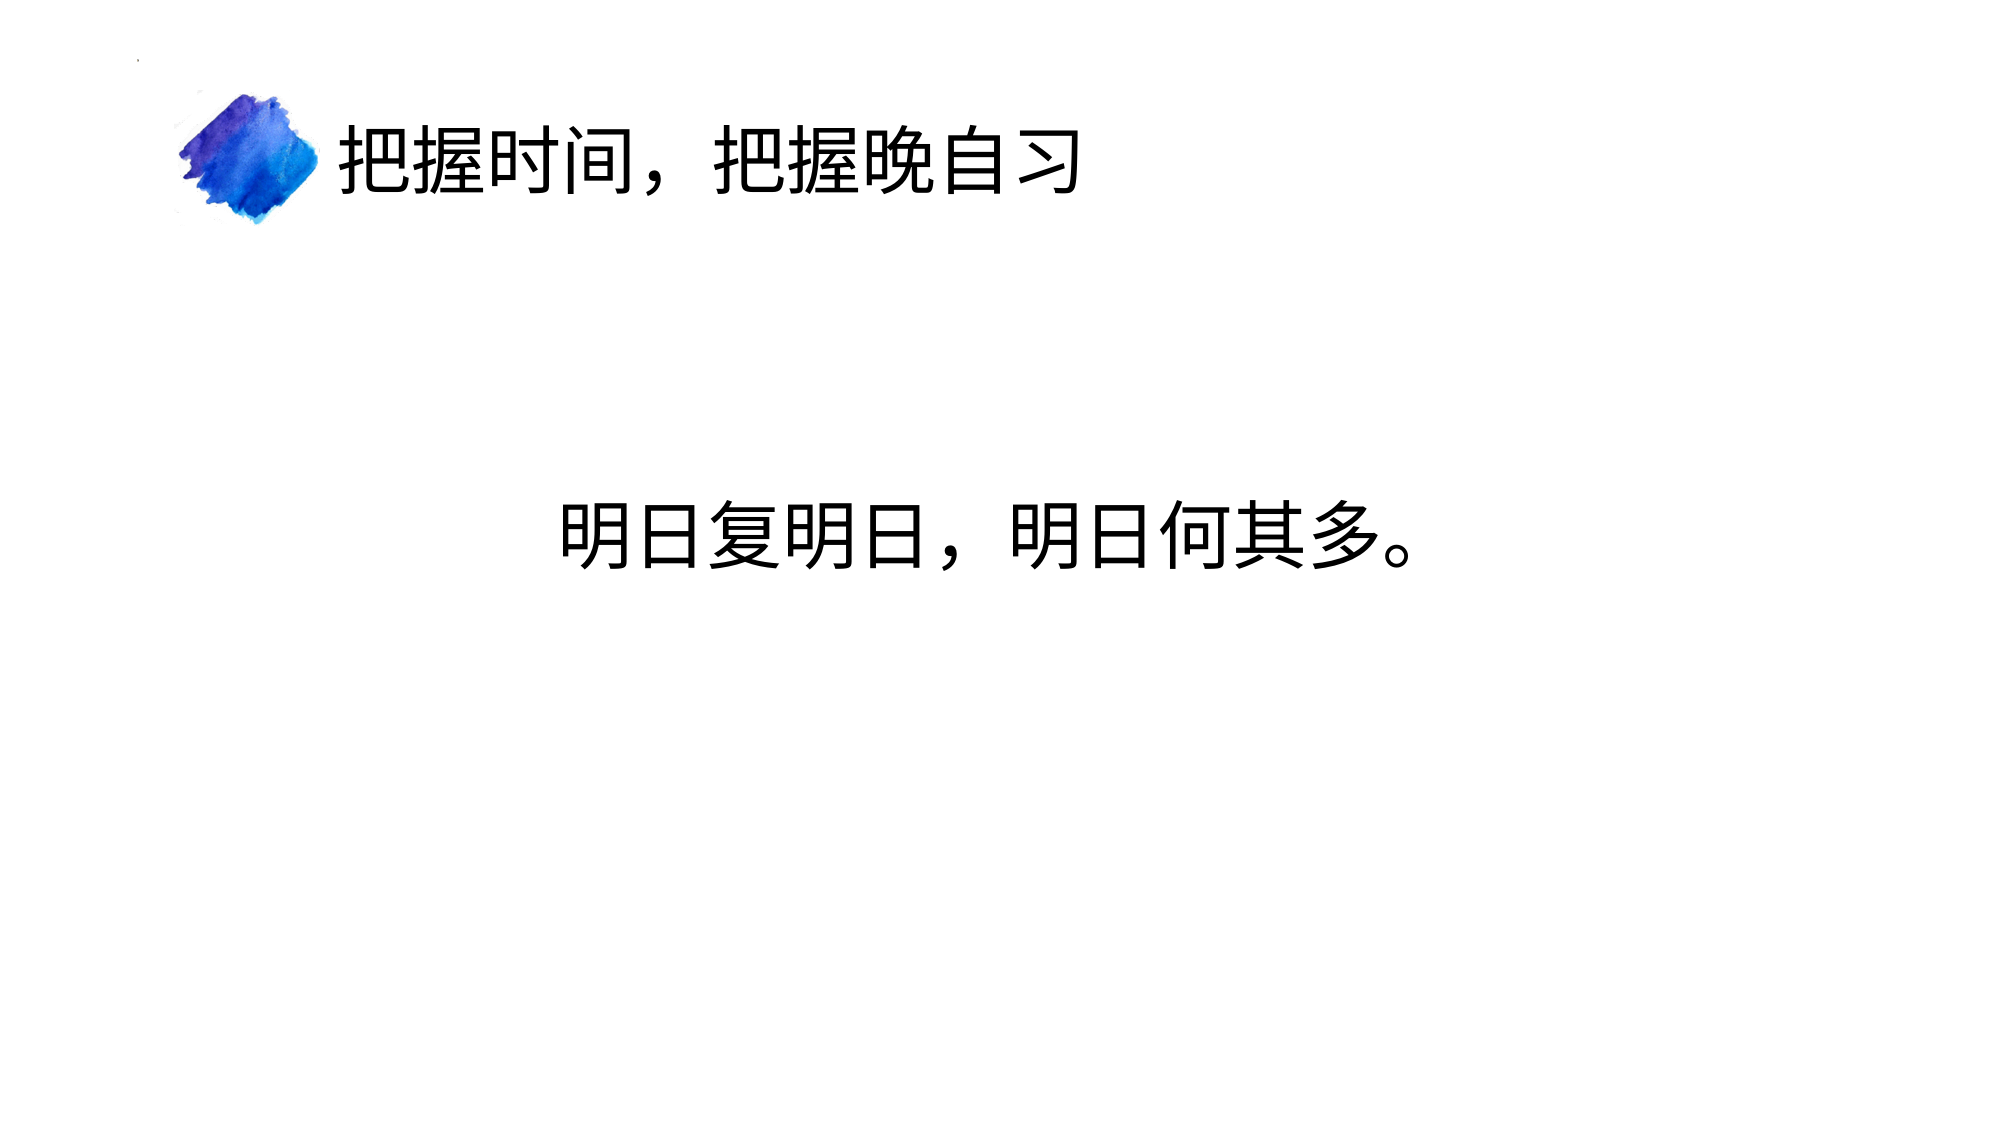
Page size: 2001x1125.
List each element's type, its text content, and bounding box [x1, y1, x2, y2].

text_box 明日复明日，明日何其多。 [542, 481, 1457, 587]
text_box 把握时间，把握晚自习 [322, 106, 1236, 211]
picture [174, 90, 322, 228]
